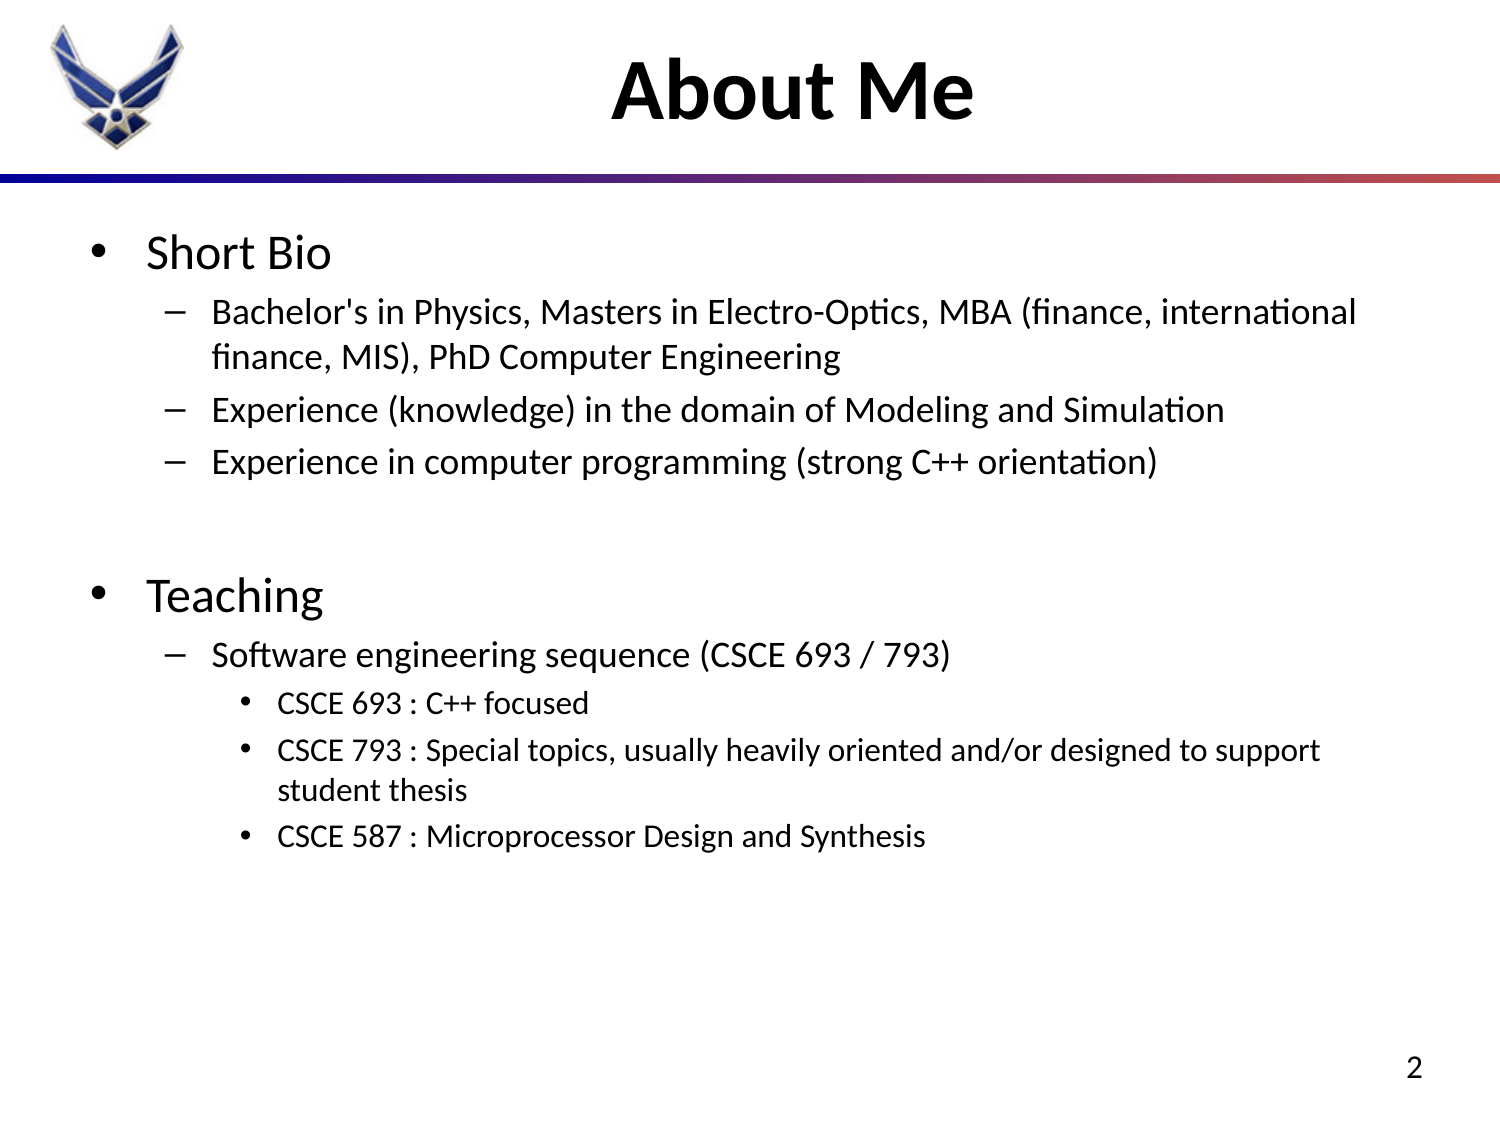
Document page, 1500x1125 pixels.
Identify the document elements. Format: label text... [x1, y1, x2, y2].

picture [50, 24, 150, 150]
title About Me [150, 24, 1438, 150]
list Short Bio Bachelor's in Physics, Masters in Electro-Optics, MBA (finance, international finance, MIS), PhD Computer Engineering Experience (knowledge) in the domain of Modeling and Simulation Experience in computer programming (strong C++ orientation) Teaching Software engineering sequence (CSCE 693 / 793) CSCE 693 : C++ focused CSCE 793 : Special topics, usually heavily oriented and/or designed to support student thesis CSCE 587 : Microprocessor Design and Synthesis [75, 212, 1425, 1025]
